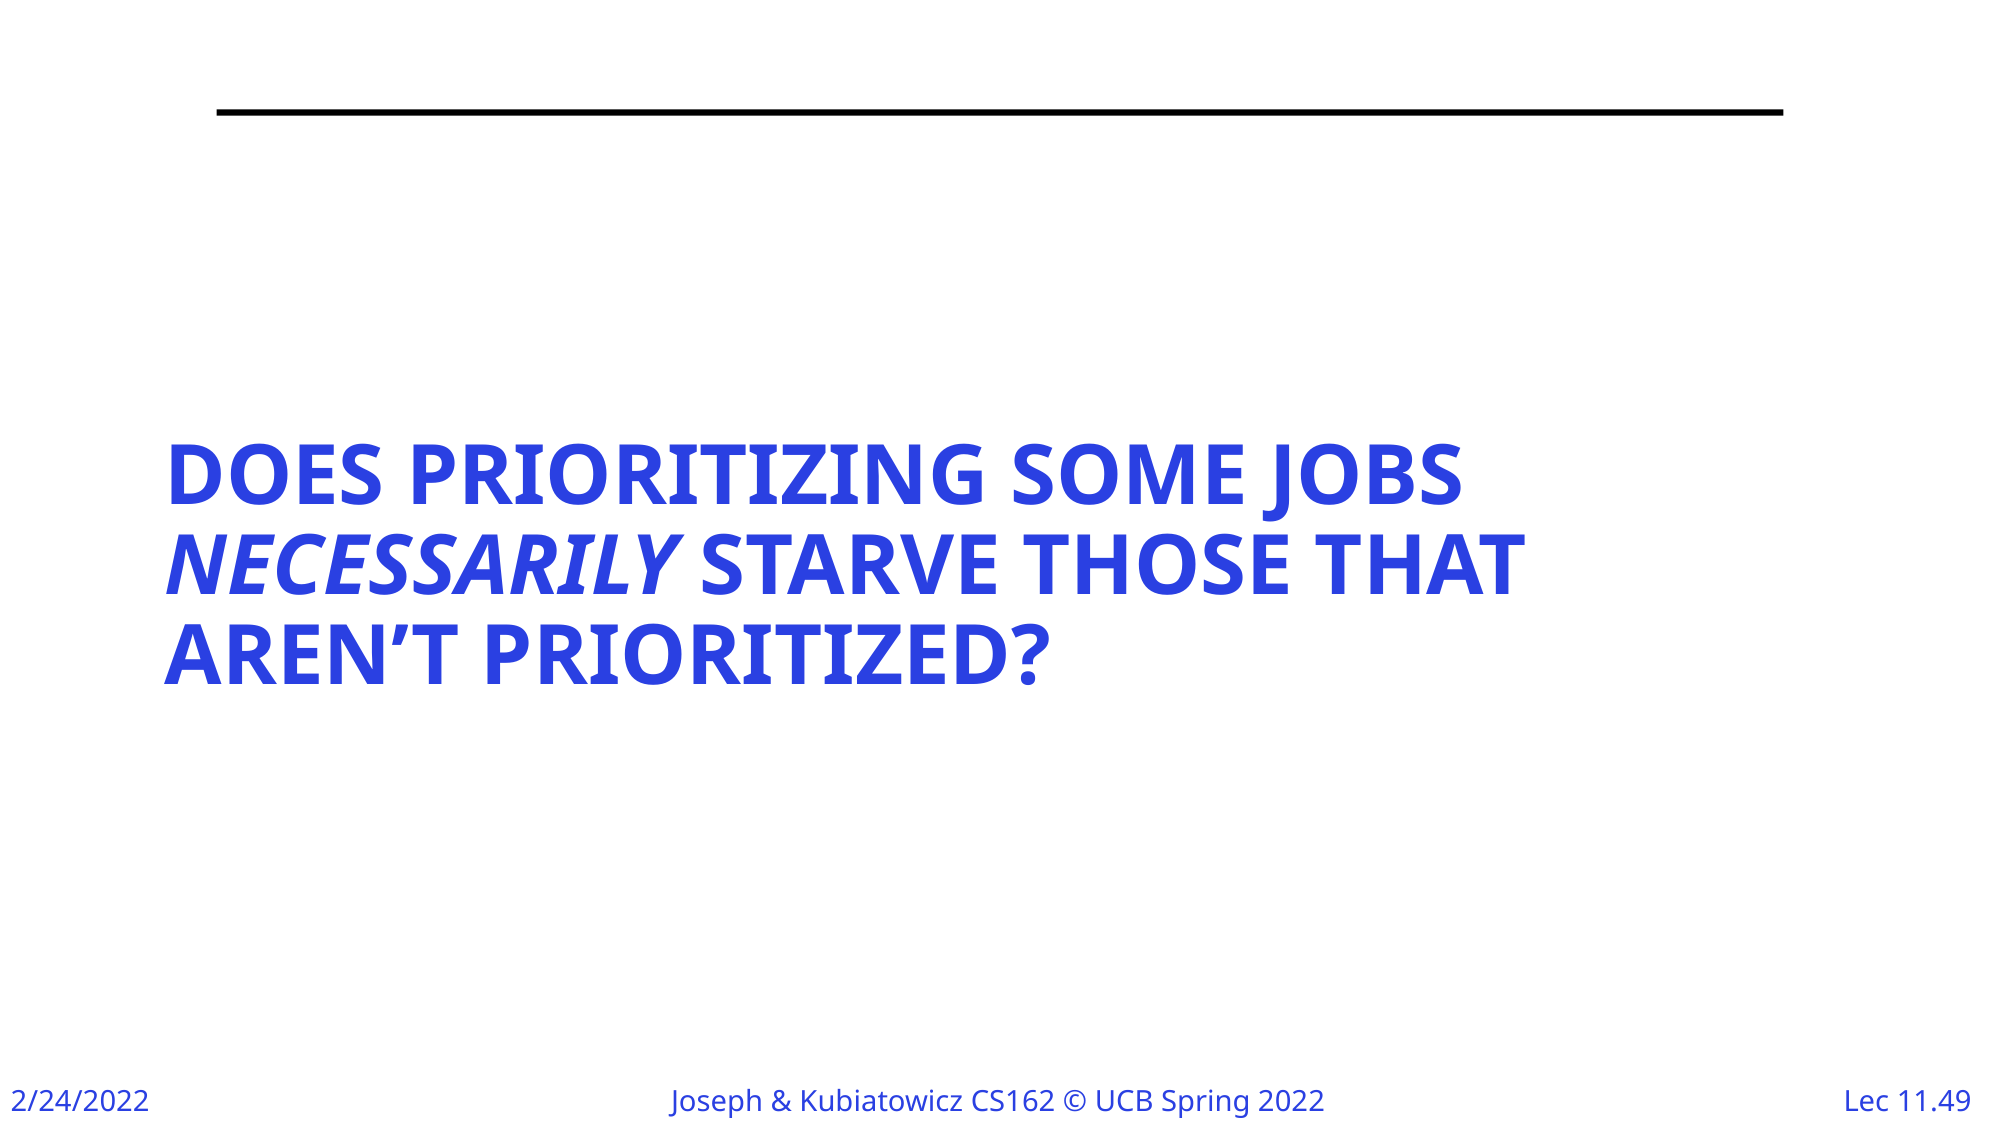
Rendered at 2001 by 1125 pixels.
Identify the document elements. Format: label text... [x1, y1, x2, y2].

title Does prioritizing some jobs necessarily starve those that aren’t prioritized? [150, 425, 1850, 649]
